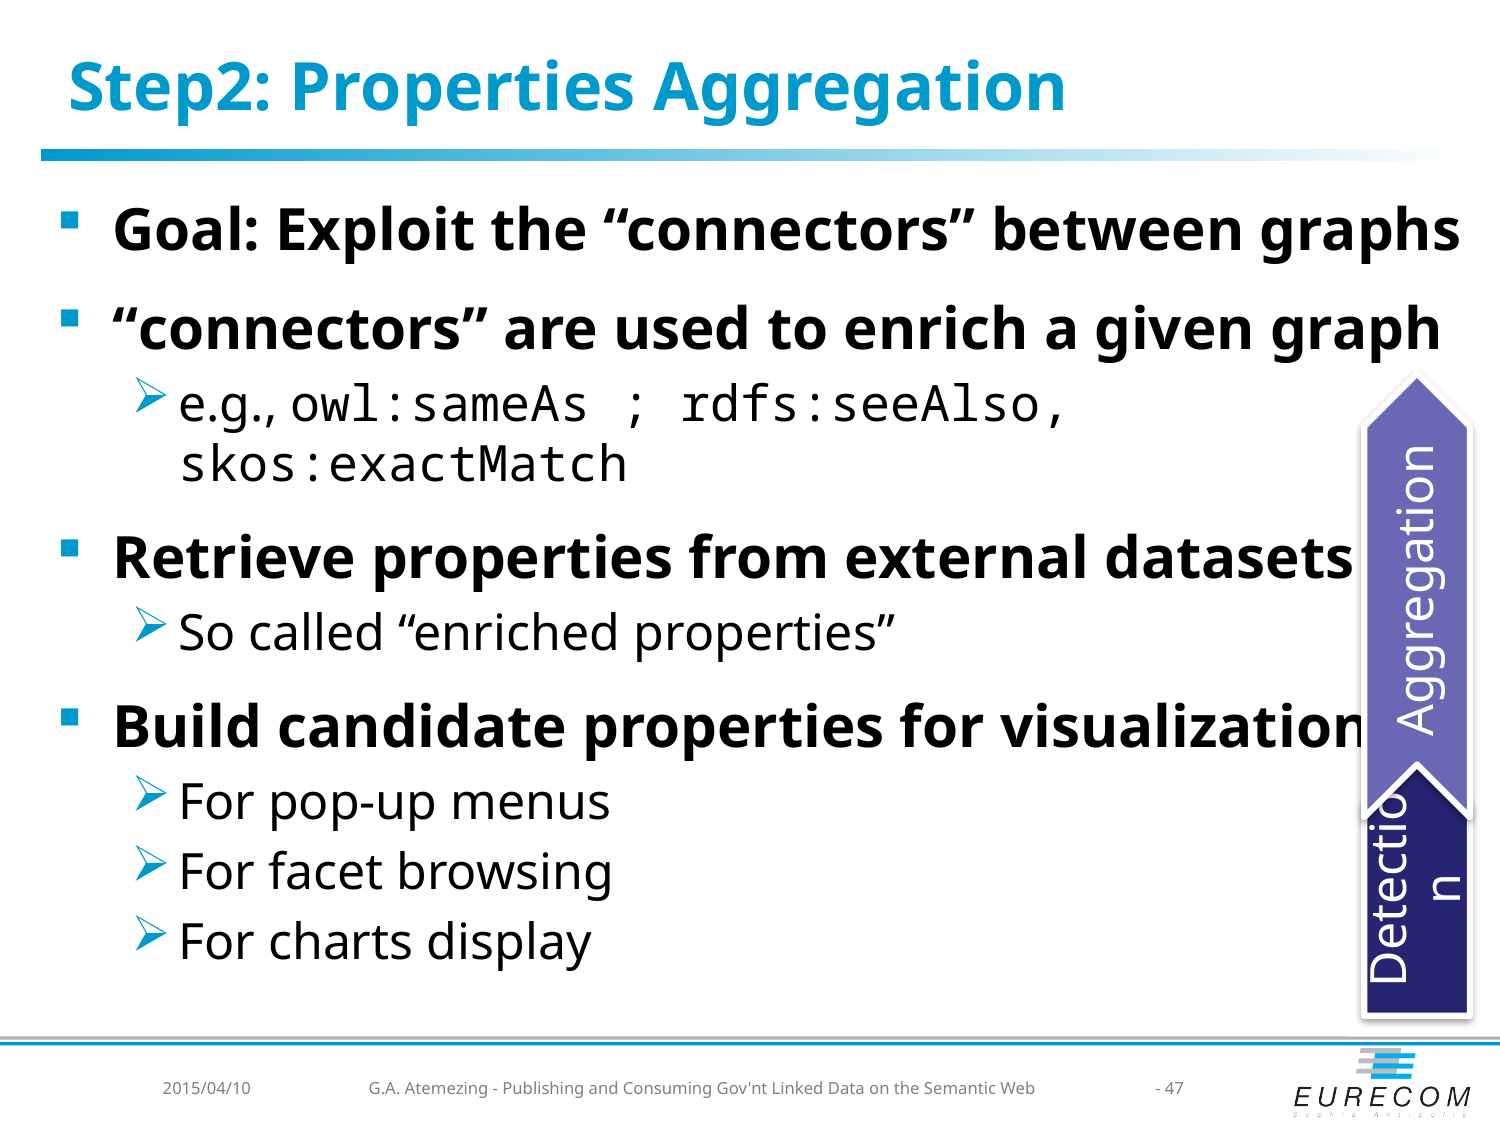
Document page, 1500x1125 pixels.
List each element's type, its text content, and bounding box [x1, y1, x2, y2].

picture [1293, 1048, 1477, 1118]
list Goal: Exploit the “connectors” between graphs “connectors” are used to enrich a given graph e.g., owl:sameAs ; rdfs:seeAlso, skos:exactMatch Retrieve properties from external datasets So called “enriched properties” Build candidate properties for visualization For pop-up menus For facet browsing For charts display [40, 184, 1500, 1024]
title Step2: Properties Aggregation [52, 30, 1460, 138]
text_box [1194, 542, 1500, 649]
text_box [1284, 830, 1500, 937]
slide_number - 47 [1080, 1070, 1200, 1103]
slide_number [147, 1070, 325, 1103]
footer G.A. Atemezing - Publishing and Consuming Gov'nt Linked Data on the Semantic Web [336, 1070, 1069, 1107]
